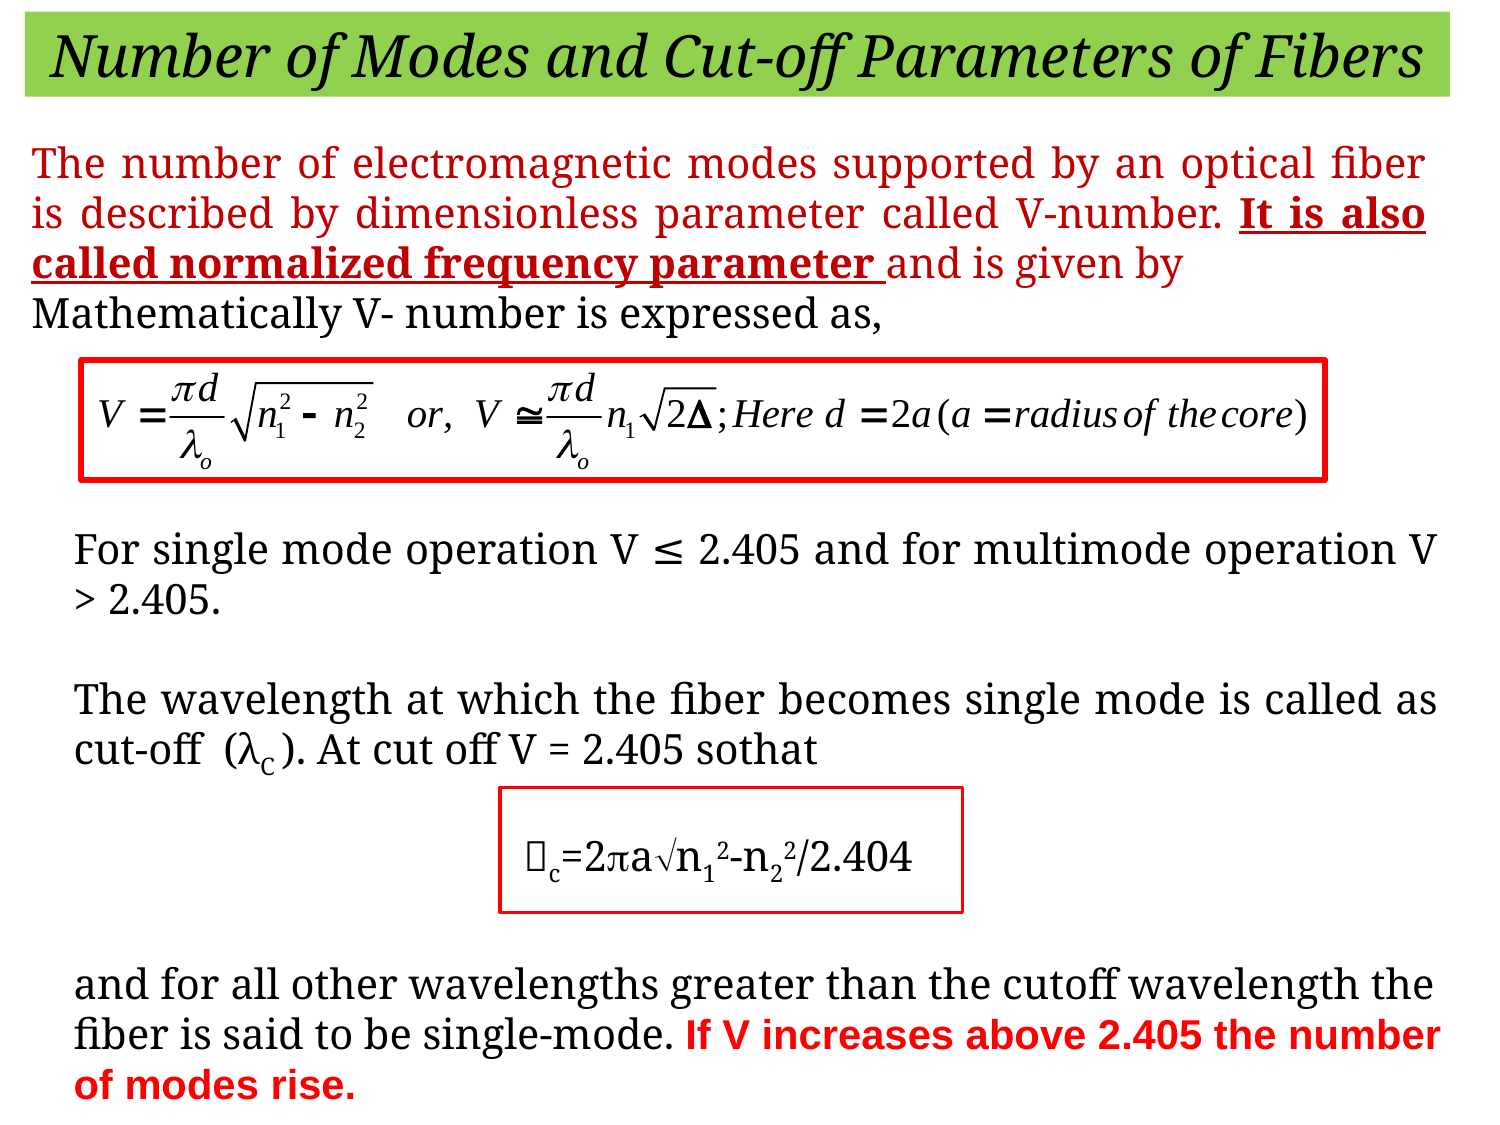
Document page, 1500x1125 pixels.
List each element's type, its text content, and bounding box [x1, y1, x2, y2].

text_box Number of Modes and Cut-off Parameters of Fibers [24, 11, 1450, 97]
text_box The number of electromagnetic modes supported by an optical fiber is described by dimensionless parameter called V-number. It is also called normalized frequency parameter and is given by Mathematically V- number is expressed as, [16, 128, 1442, 344]
text_box For single mode operation V ≤ 2.405 and for multimode operation V > 2.405. The wavelength at which the fiber becomes single mode is called as cut-off (λC ). At cut off V = 2.405 sothat c=2an12-n22/2.404 [58, 515, 1453, 950]
text_box [499, 787, 963, 913]
text_box and for all other wavelengths greater than the cutoff wavelength the fiber is said to be single-mode. If V increases above 2.405 the number of modes rise. [58, 950, 1477, 1125]
picture [84, 363, 1322, 478]
